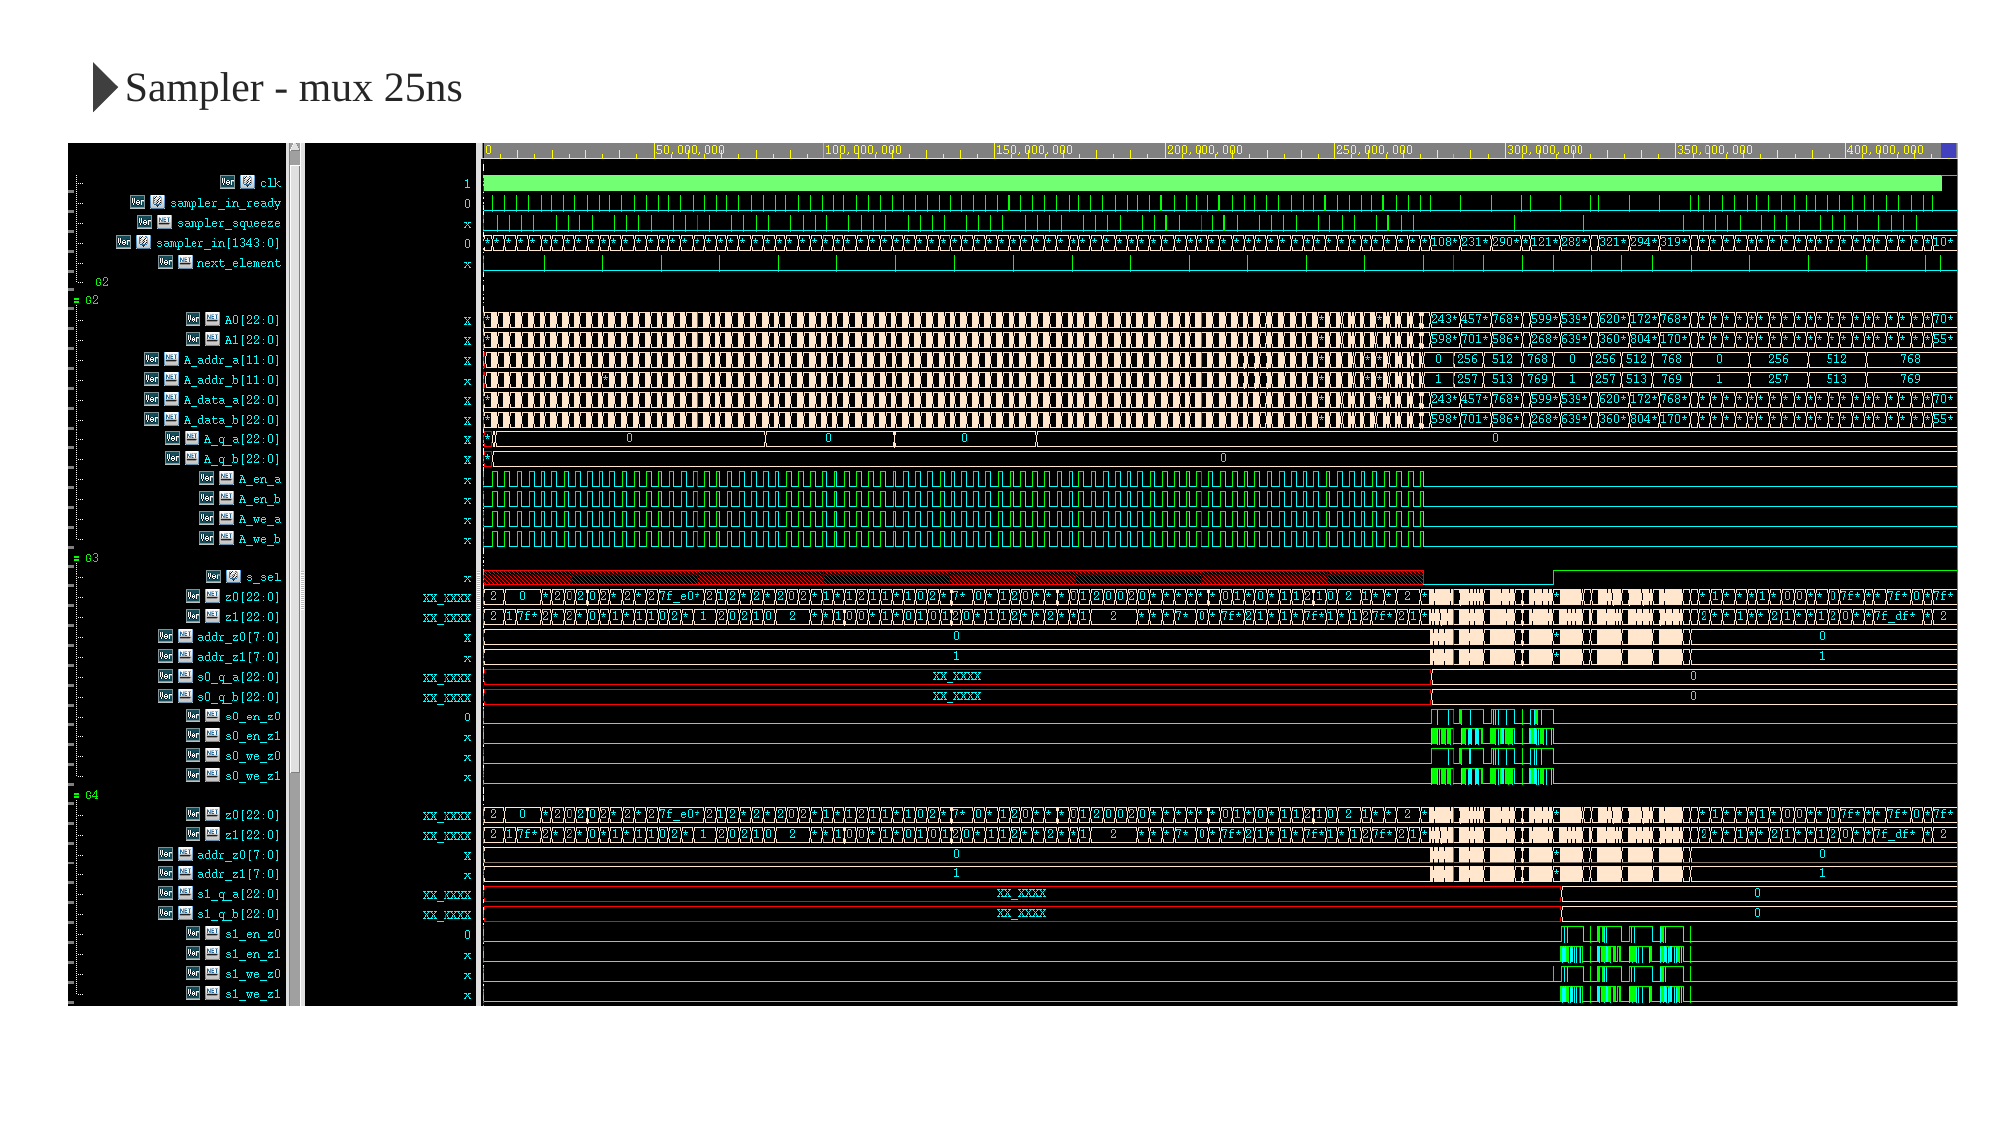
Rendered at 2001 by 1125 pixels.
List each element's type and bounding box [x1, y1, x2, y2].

text_box [93, 52, 479, 118]
picture [68, 143, 1958, 1006]
